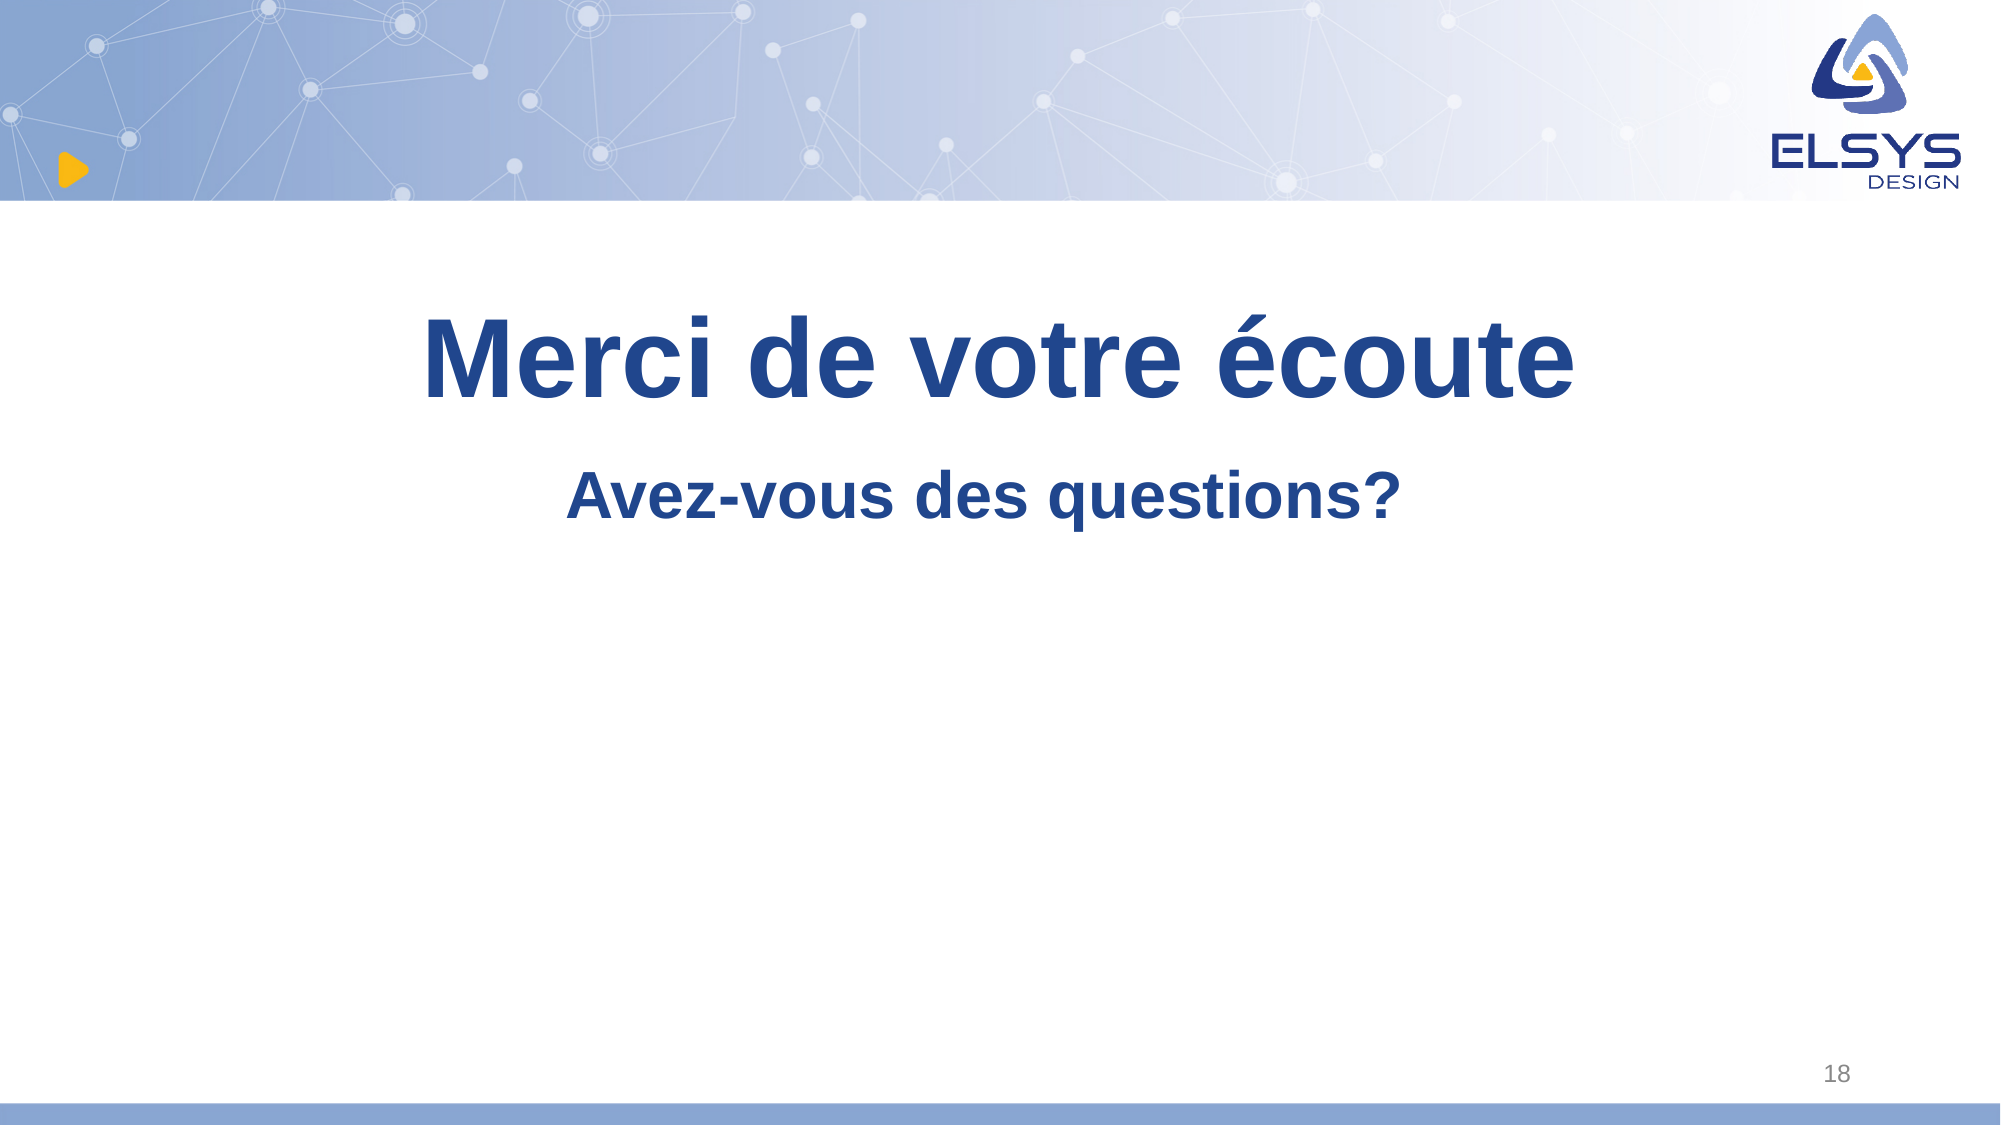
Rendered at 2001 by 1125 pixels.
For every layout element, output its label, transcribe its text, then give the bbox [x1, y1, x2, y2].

slide_number 18 [1412, 1042, 1863, 1103]
title Merci de votre écoute Avez-vous des questions? [137, 280, 1863, 563]
picture [0, 0, 2000, 201]
picture [0, 1103, 2001, 1125]
